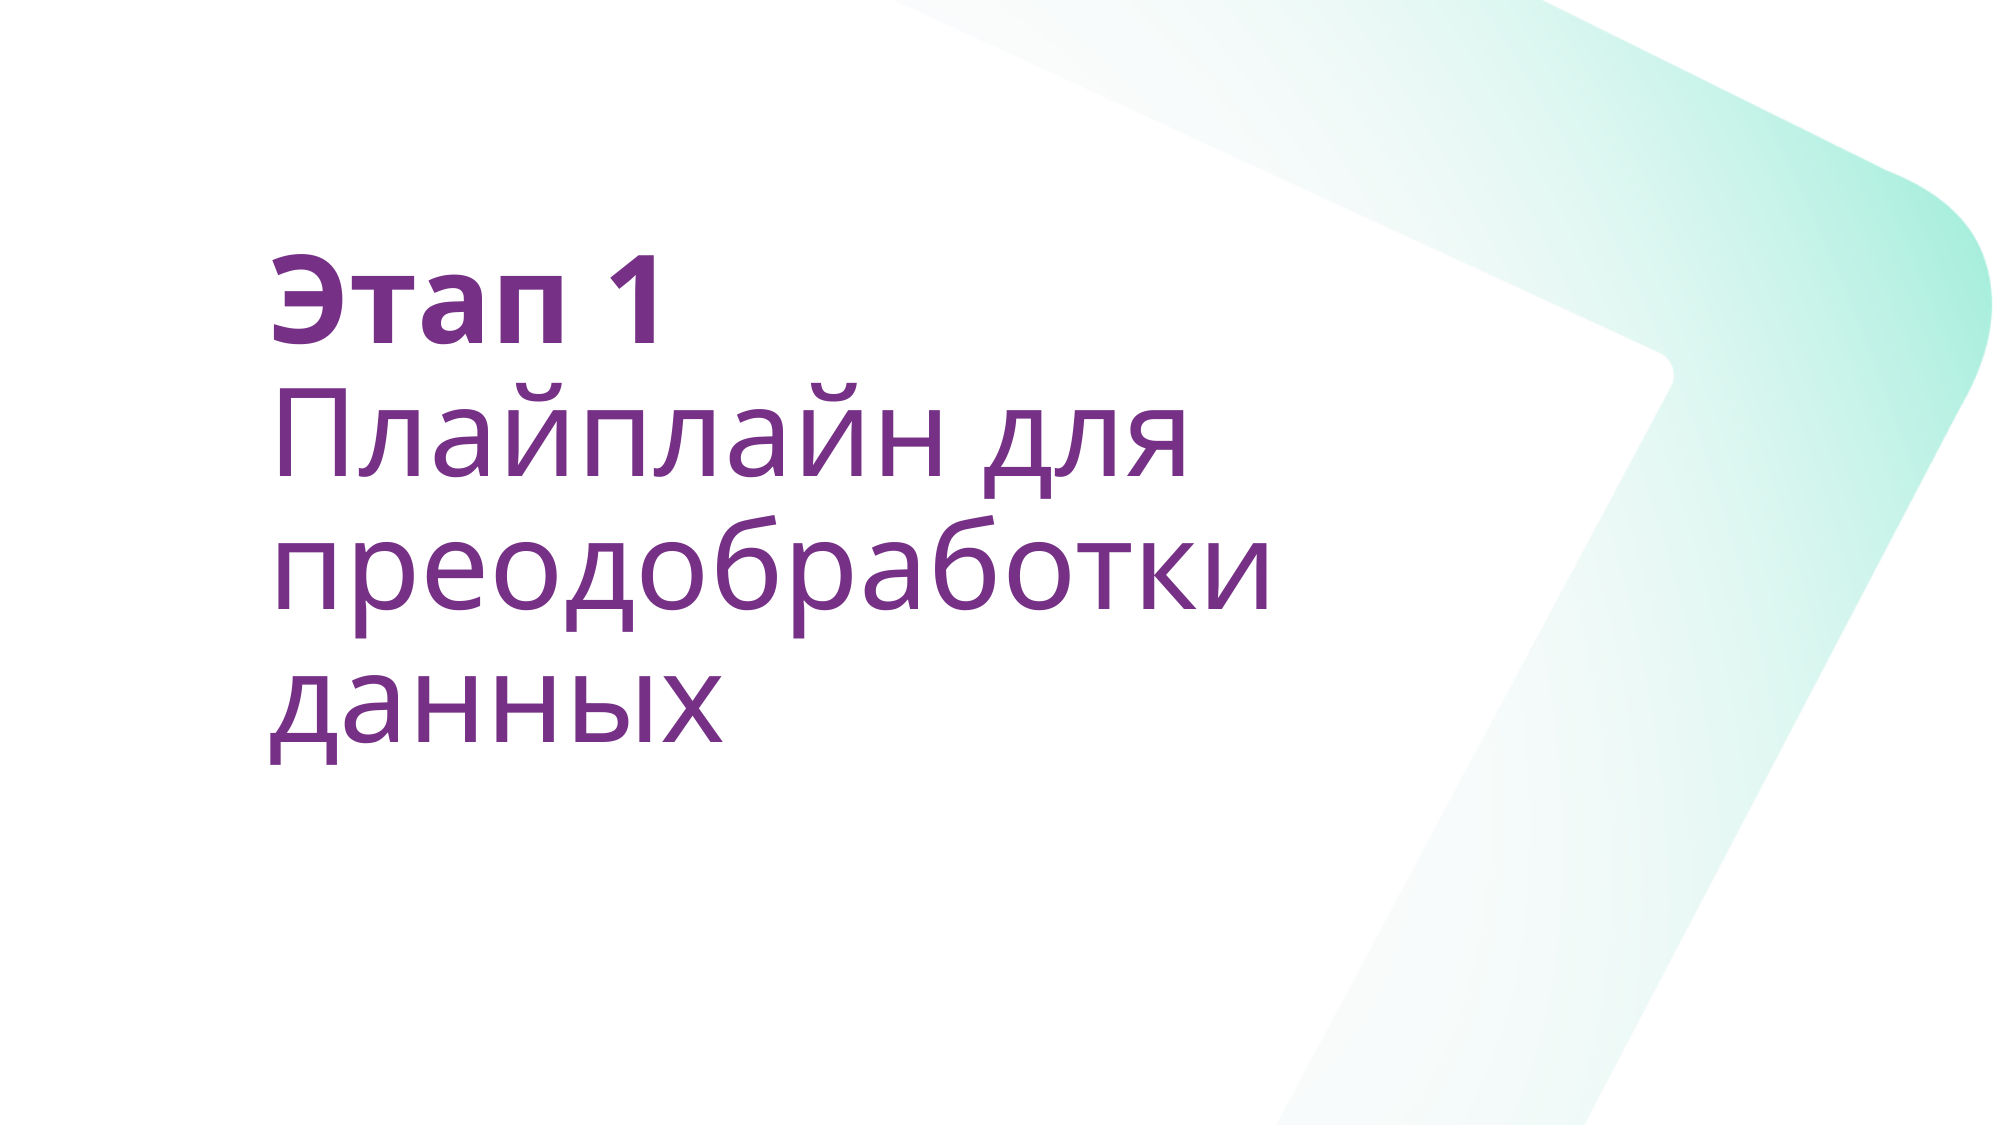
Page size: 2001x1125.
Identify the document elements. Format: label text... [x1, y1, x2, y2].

picture [0, 0, 2001, 1125]
text_box Этап 1 Плайплайн для преодобработки данных [268, 230, 1384, 777]
